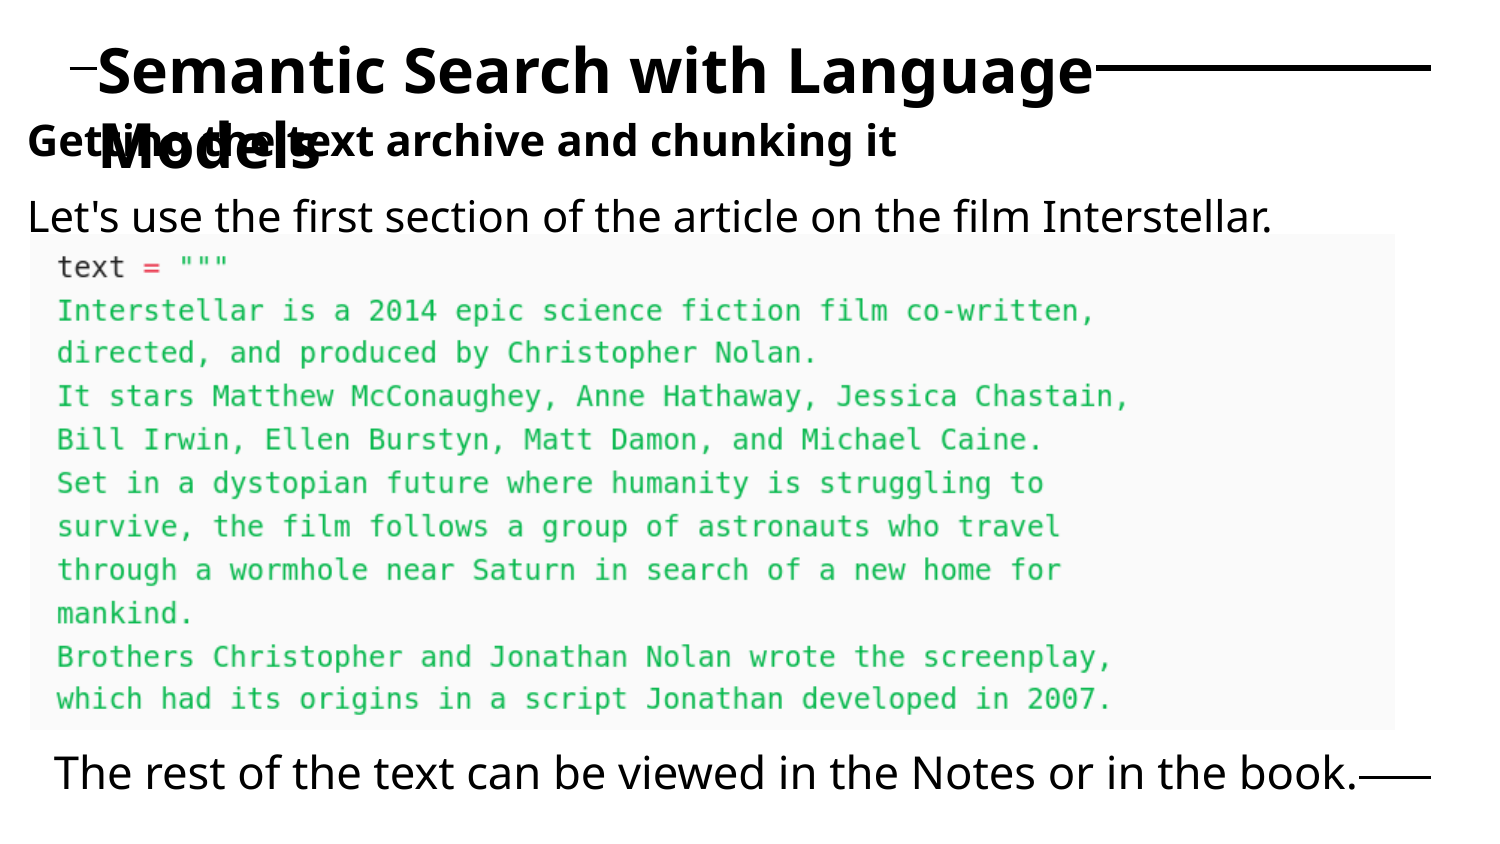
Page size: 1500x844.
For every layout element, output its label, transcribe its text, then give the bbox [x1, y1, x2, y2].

list Getting the text archive and chunking it Let's use the first section of the article on the film Interstellar. [11, 97, 1389, 257]
list The rest of the text can be viewed in the Notes or in the book. [39, 738, 1386, 820]
title Semantic Search with Language Models [82, 16, 1343, 97]
picture [30, 234, 1395, 730]
